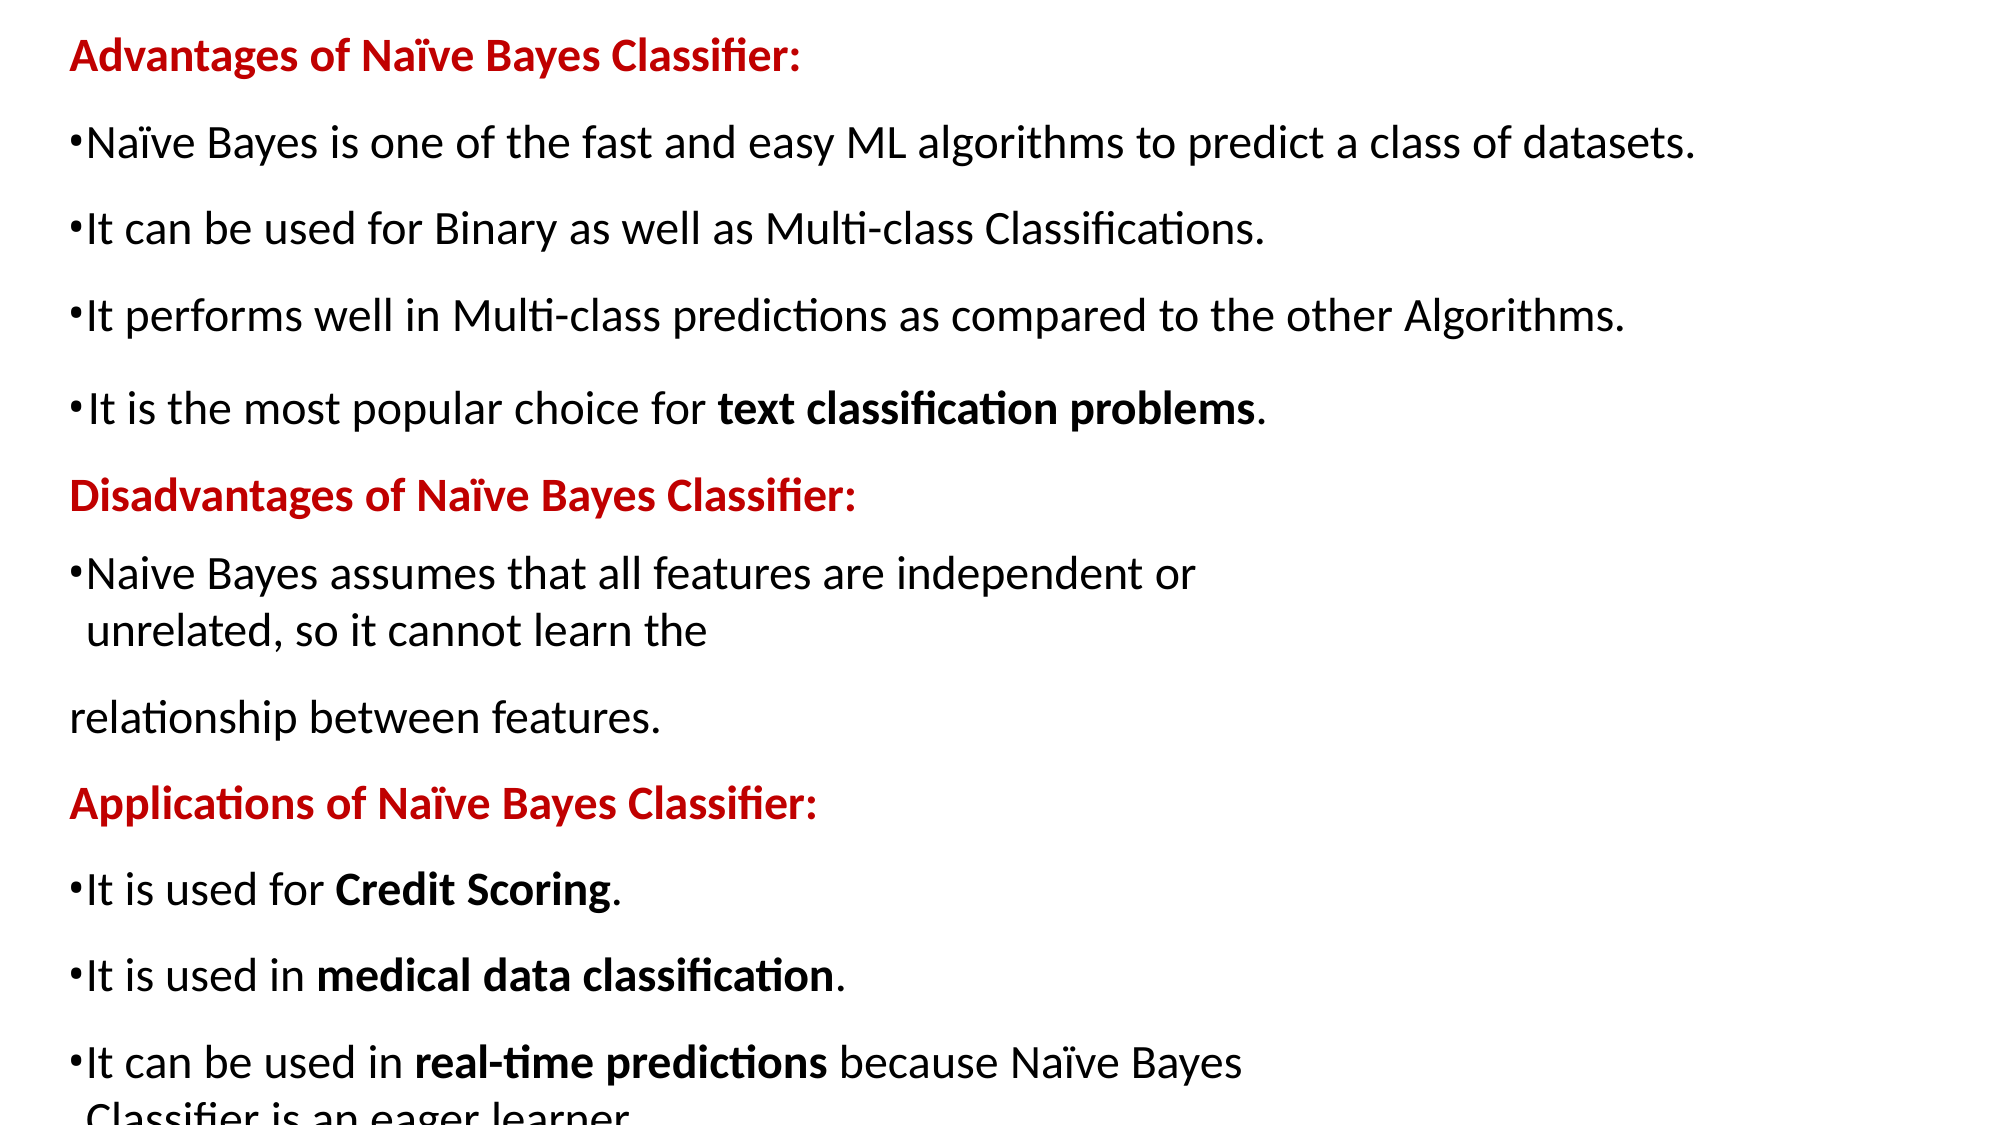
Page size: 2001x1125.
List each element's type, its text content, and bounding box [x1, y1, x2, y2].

text_box Advantages of Naïve Bayes Classifier: Naïve Bayes is one of the fast and easy ML algorithms to predict a class of datasets. It can be used for Binary as well as Multi-class Classifications. It performs well in Multi-class predictions as compared to the other Algorithms. It is the most popular choice for text classification problems. Disadvantages of Naïve Bayes Classifier: Naive Bayes assumes that all features are independent or unrelated, so it cannot learn the relationship between features. Applications of Naïve Bayes Classifier: It is used for Credit Scoring. It is used in medical data classification. It can be used in real-time predictions because Naïve Bayes Classifier is an eager learner. It is used in Text classification such as Spam filtering and Sentiment analysis. [67, 0, 1840, 1125]
